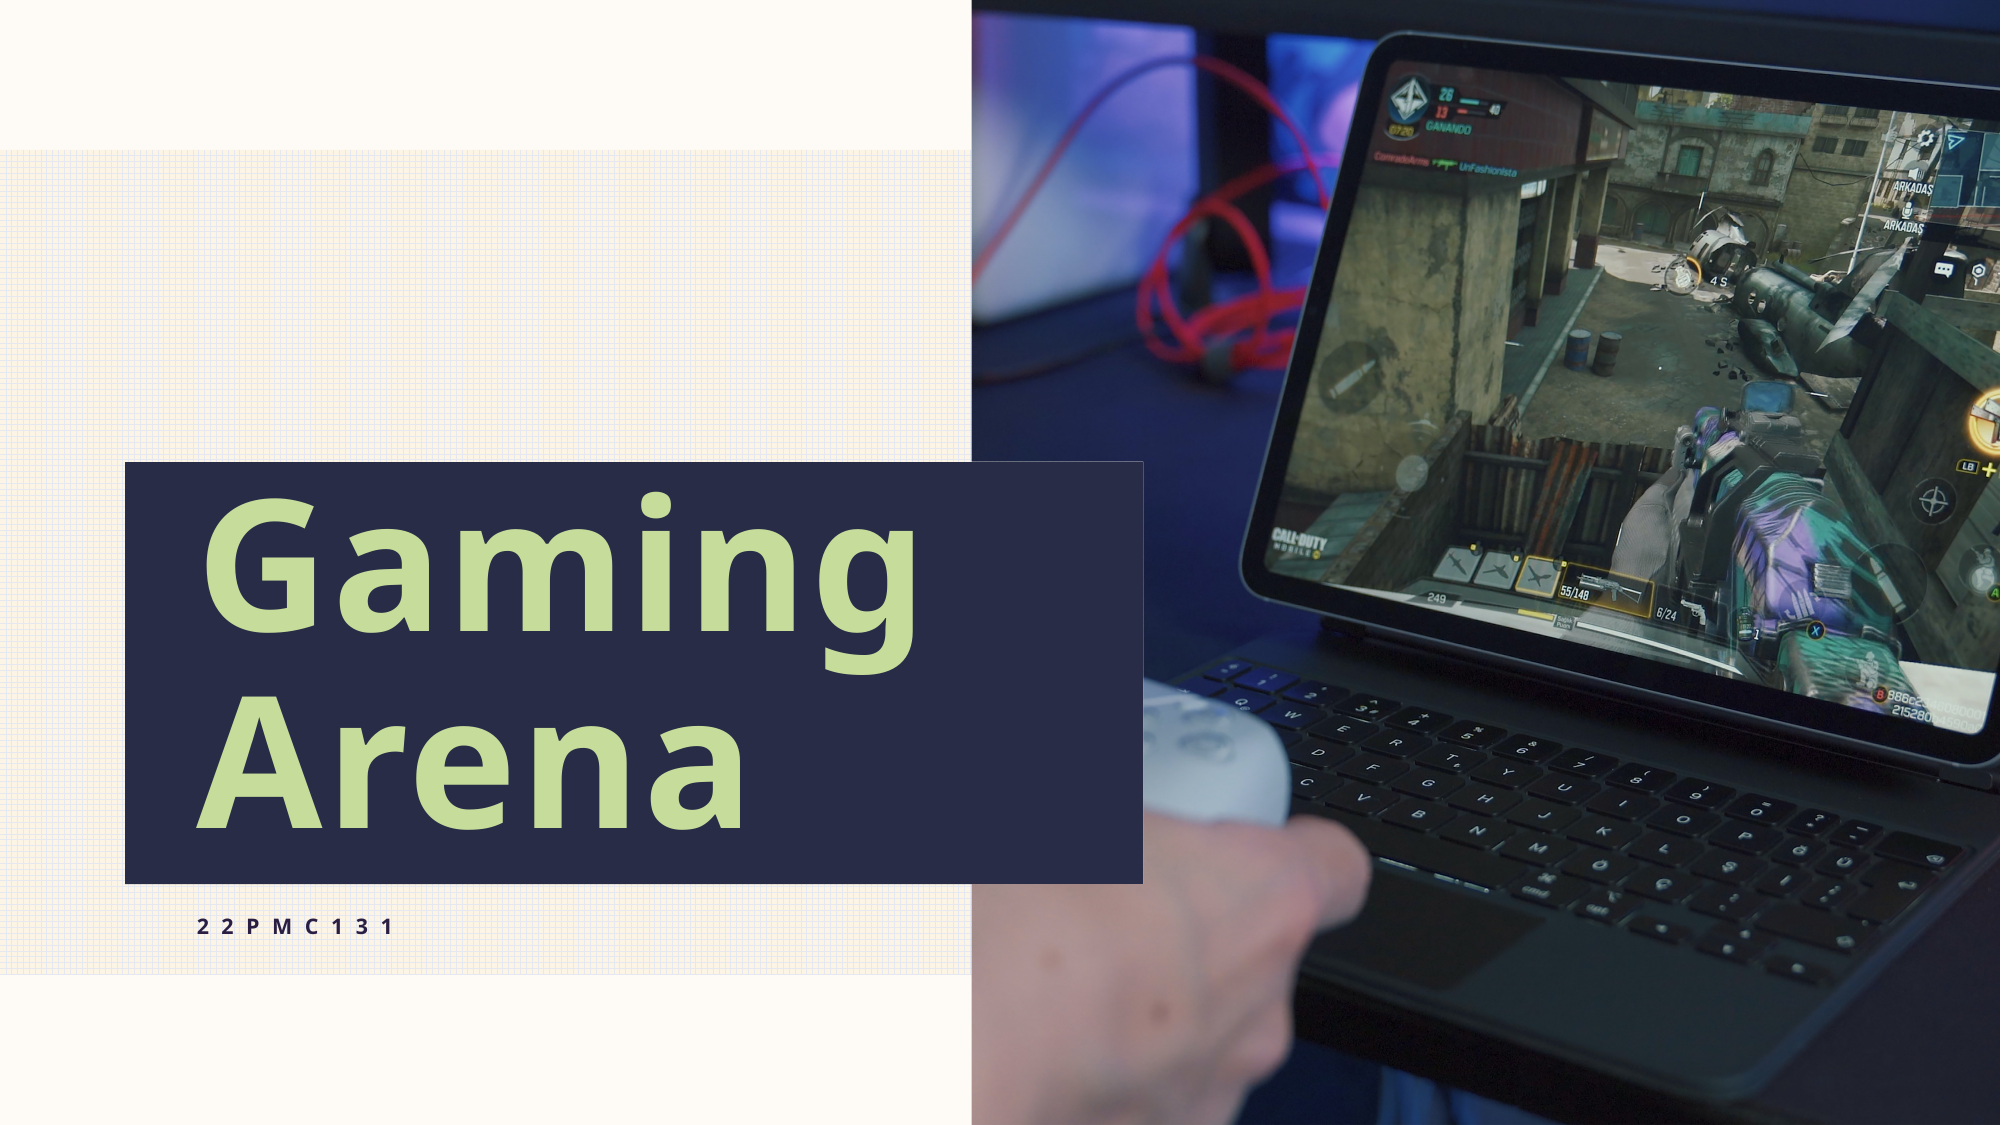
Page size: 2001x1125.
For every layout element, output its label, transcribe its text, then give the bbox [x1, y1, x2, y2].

list 22PMC131 [181, 892, 971, 947]
picture [971, 0, 2000, 1125]
title Gaming Arena [181, 625, 971, 716]
